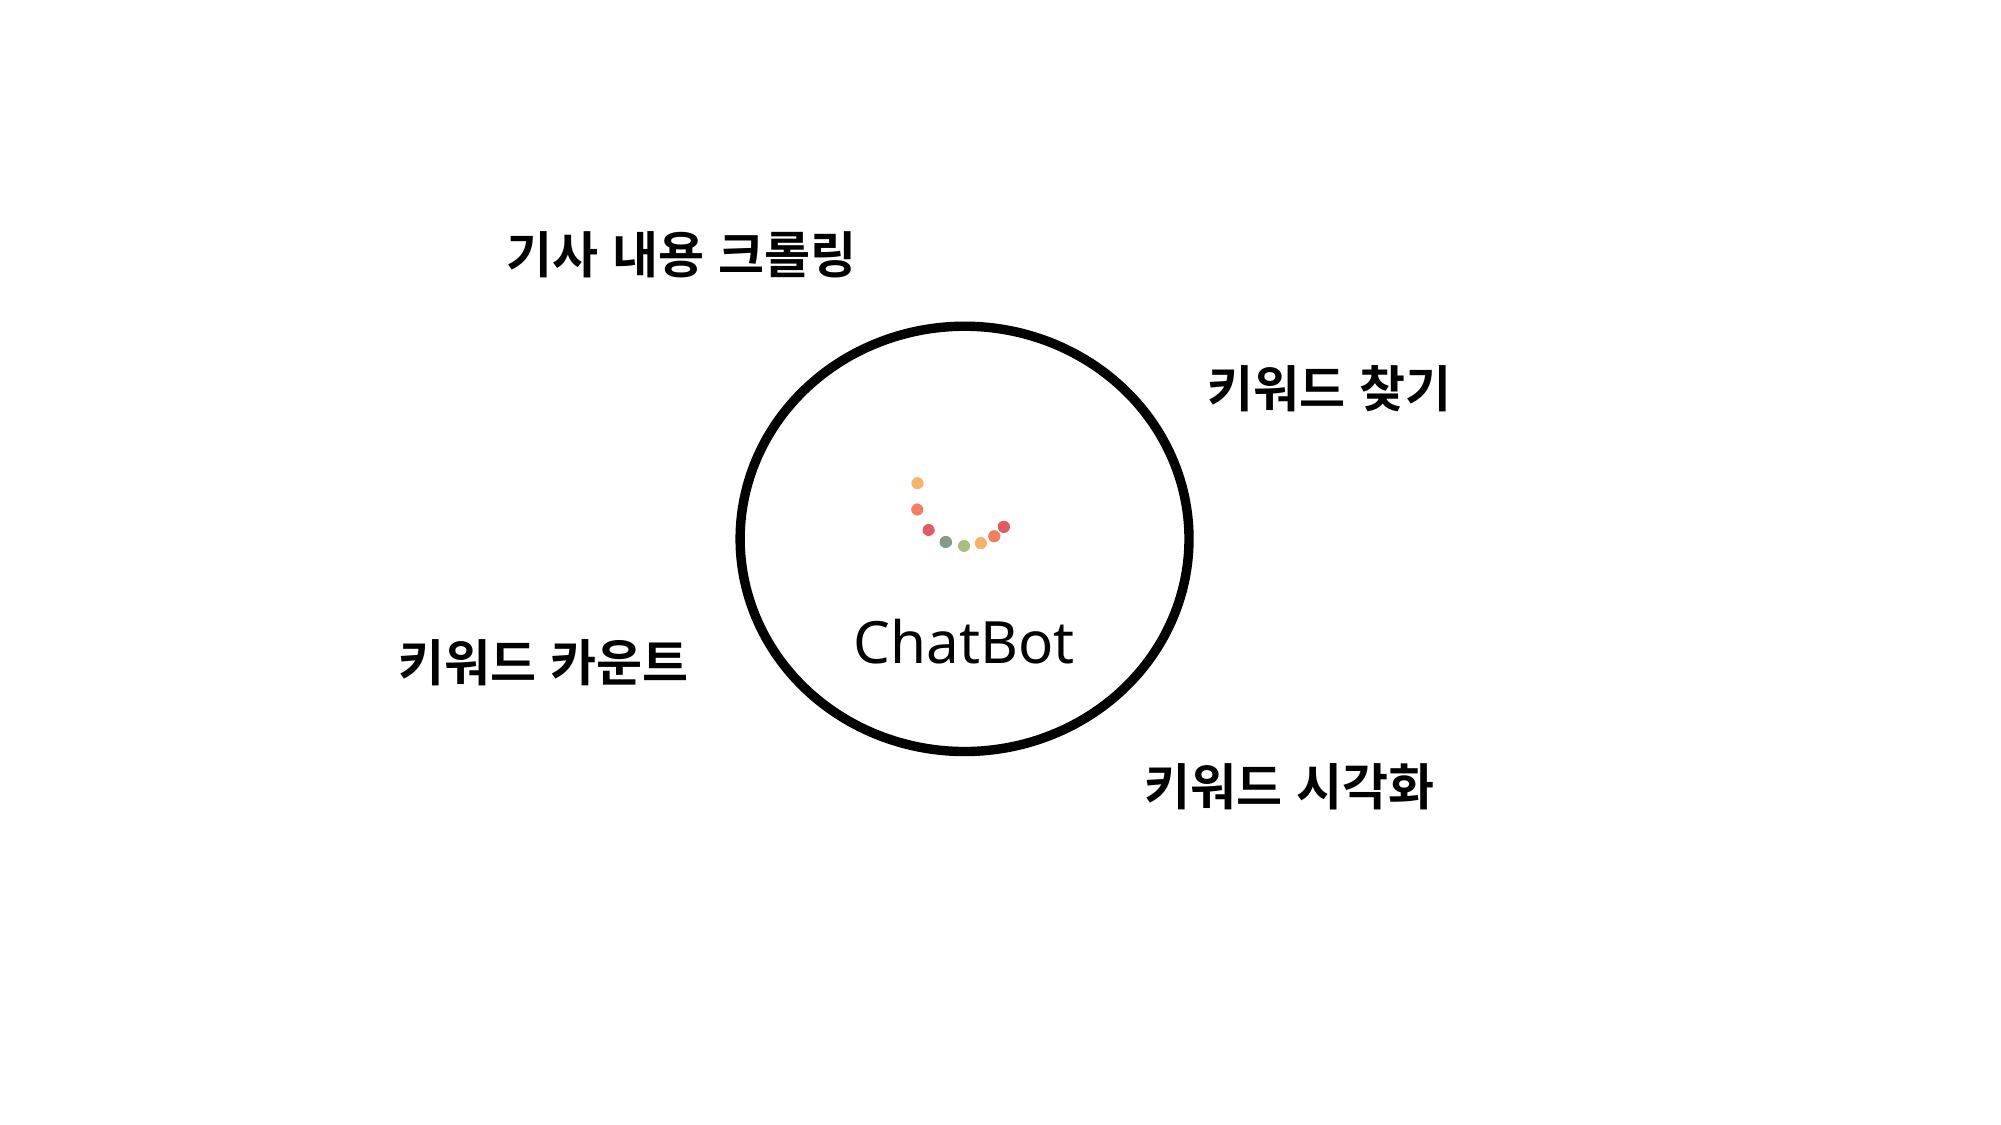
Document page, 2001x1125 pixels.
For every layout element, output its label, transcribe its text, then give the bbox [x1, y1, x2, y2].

text_box 키워드 찾기 [1192, 349, 1701, 425]
text_box 기사 내용 크롤링 [492, 216, 941, 291]
text_box 키워드 카운트 [383, 624, 740, 699]
picture [903, 435, 1026, 558]
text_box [740, 326, 1189, 752]
text_box 키워드 시각화 [1129, 748, 1638, 823]
